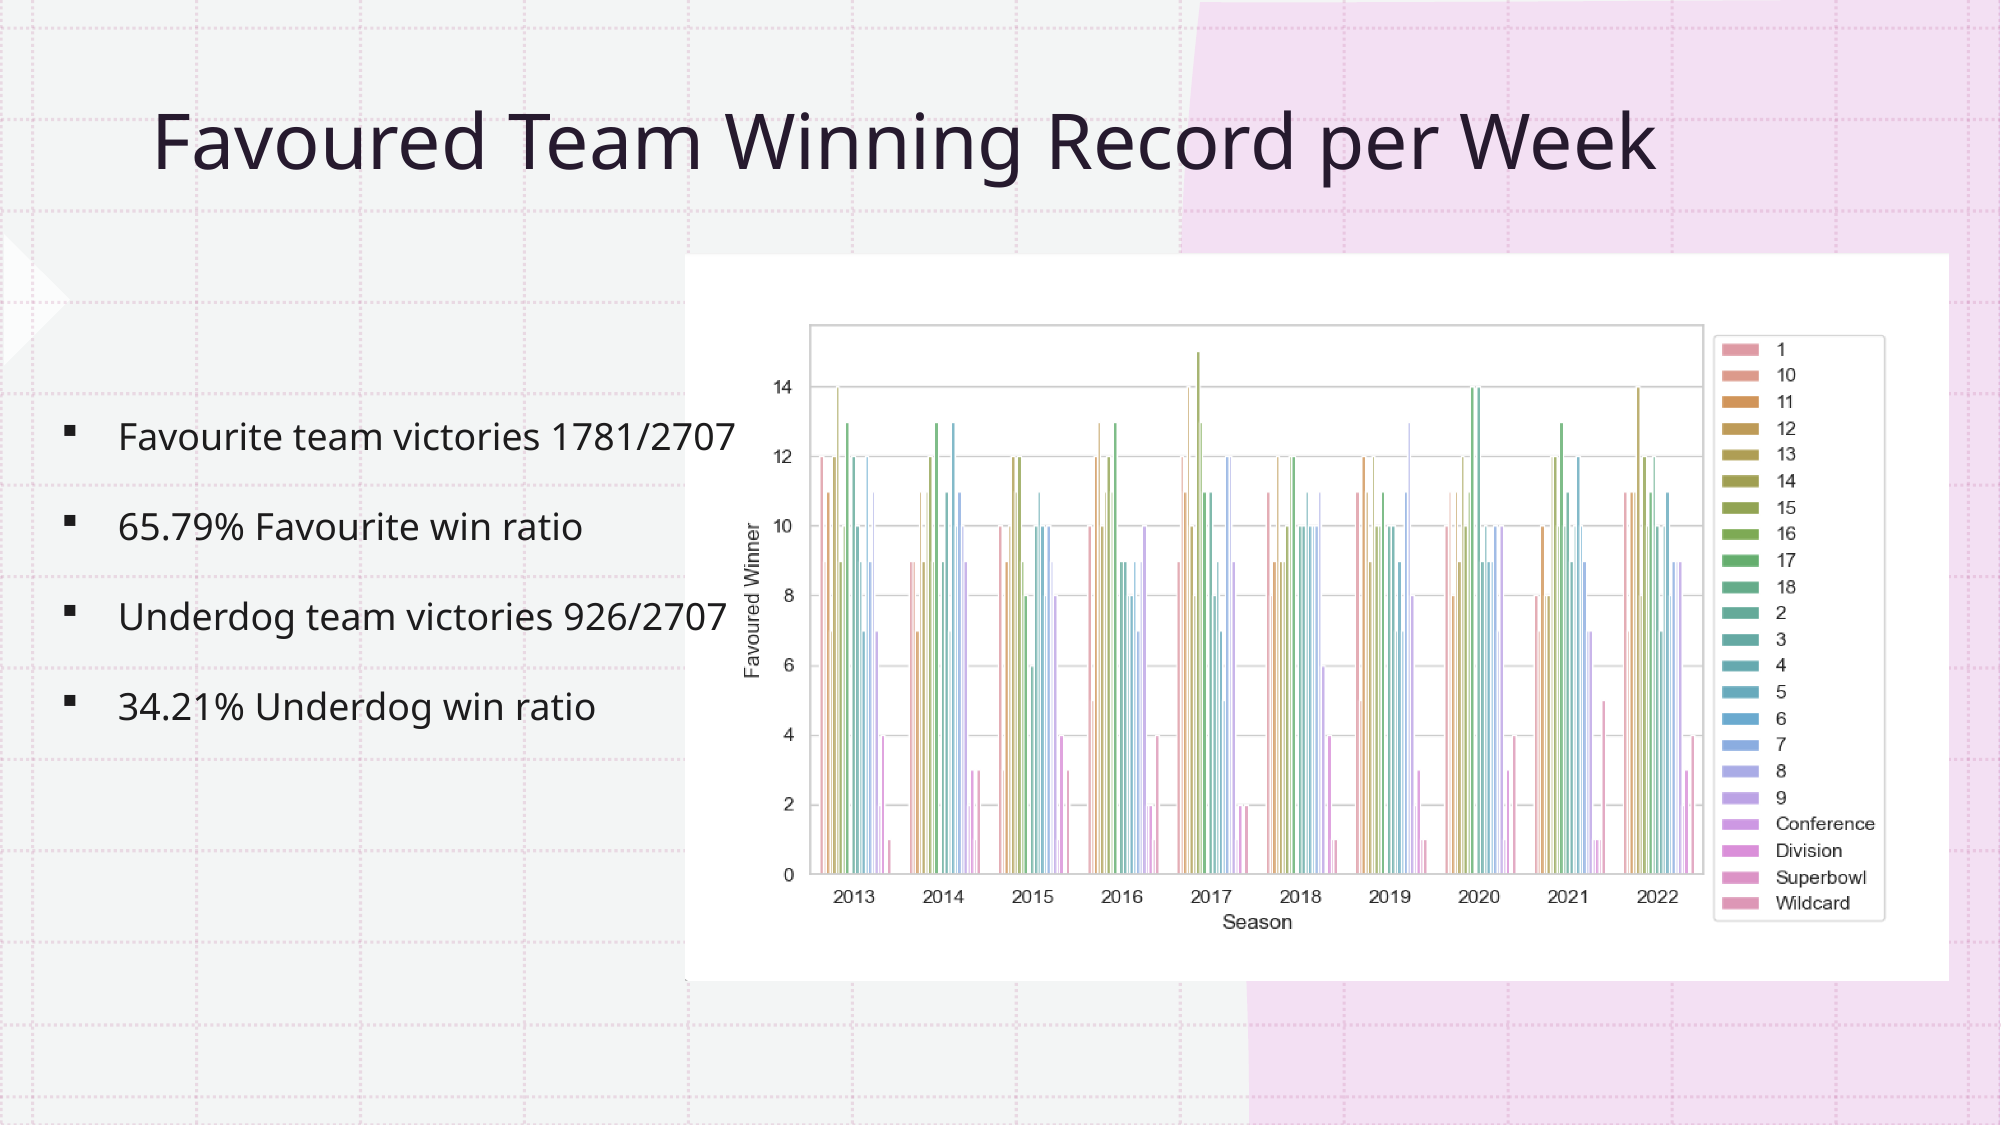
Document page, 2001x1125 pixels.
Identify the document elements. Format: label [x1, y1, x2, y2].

text_box [0, 0, 2000, 1125]
picture [685, 253, 1949, 981]
